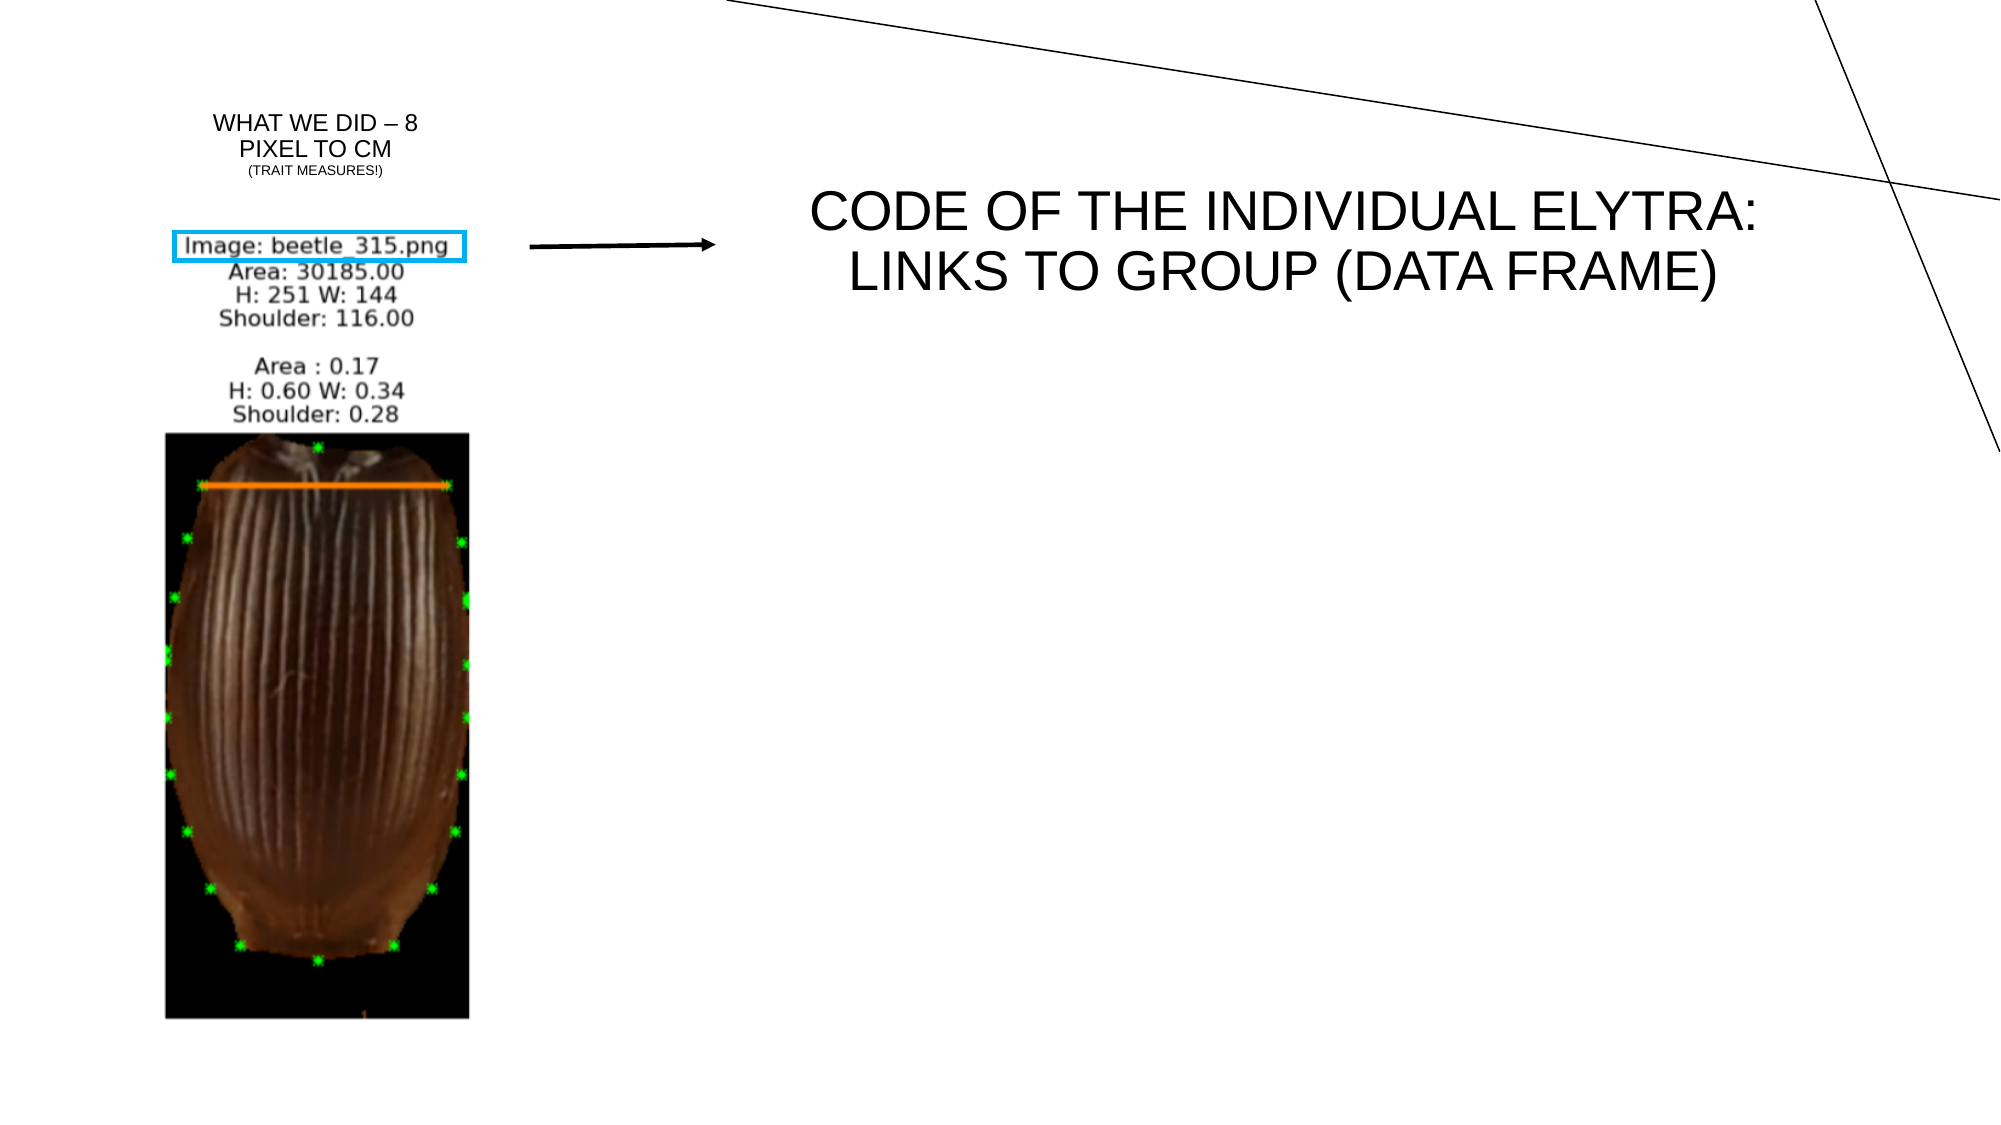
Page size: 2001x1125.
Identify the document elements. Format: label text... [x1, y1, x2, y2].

text_box CODE OF THE INDIVIDUAL ELYTRA: LINKS TO GROUP (DATA FRAME) [792, 157, 1776, 311]
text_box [529, 244, 716, 248]
picture [178, 235, 461, 257]
title WHAT WE DID – 8 PIXEL TO CM (TRAIT MEASURES!) [0, 102, 791, 186]
picture [137, 233, 493, 1024]
